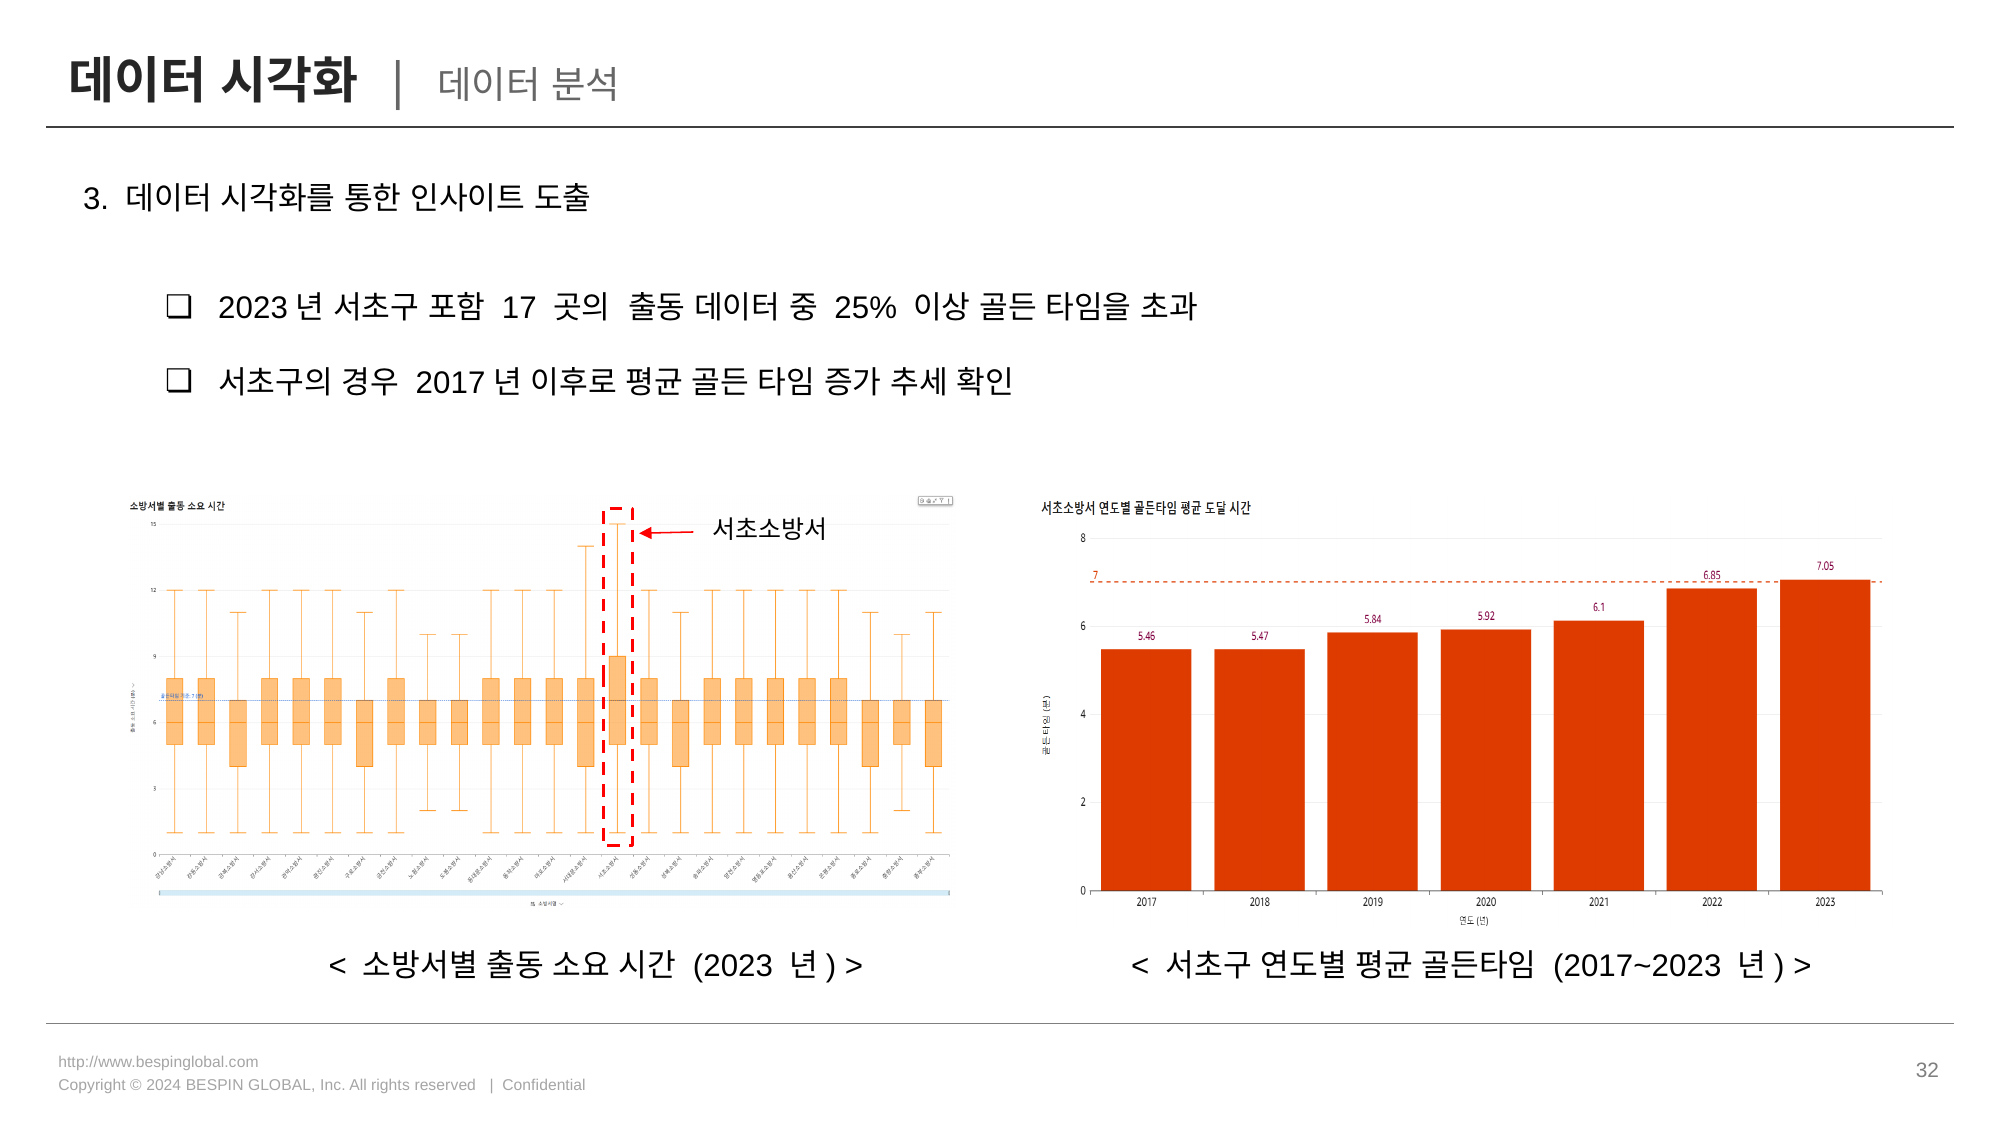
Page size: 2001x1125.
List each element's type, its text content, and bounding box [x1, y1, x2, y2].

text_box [127, 495, 956, 908]
text_box < 서초구 연도별 평균 골든타임 (2017~2023 년) > [1096, 937, 1847, 986]
text_box < 소방서별 출동 소요 시간 (2023 년) > [303, 930, 889, 986]
title 데이터 시각화 | 데이터 분석 [68, 40, 1840, 125]
text_box 3. 데이터 시각화를 통한 인사이트 도출 [68, 141, 1303, 235]
text_box 2023년 서초구 포함 17 곳의 출동 데이터 중 25% 이상 골든 타임을 초과 서초구의 경우 2017년 이후로 평균 골든 타임 증가 추세 확인 [128, 235, 1913, 393]
picture [1039, 495, 1893, 929]
